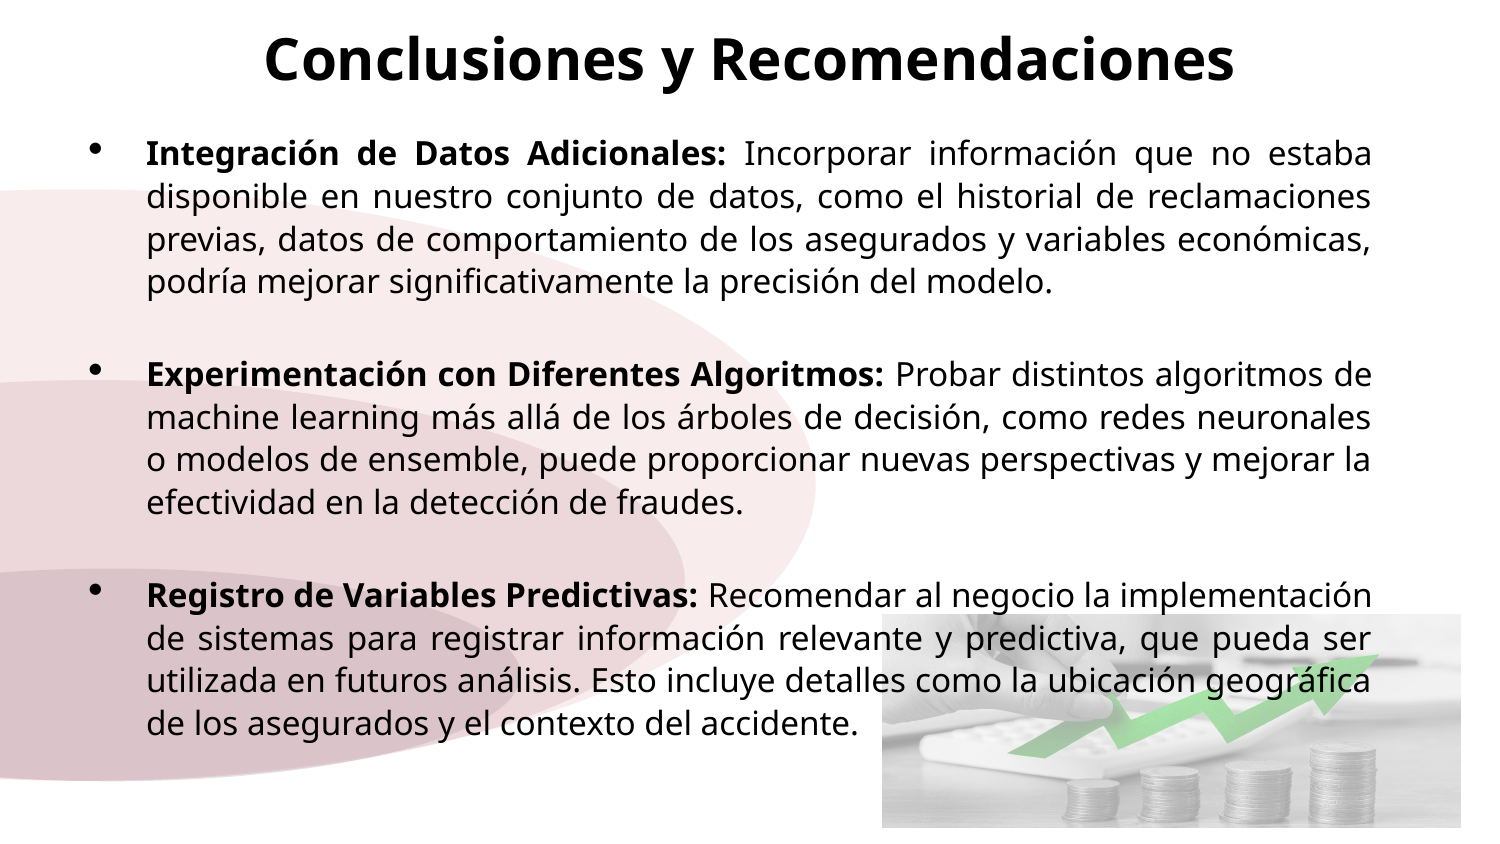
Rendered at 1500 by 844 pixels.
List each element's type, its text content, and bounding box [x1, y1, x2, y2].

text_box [0, 189, 816, 782]
picture [882, 614, 1461, 828]
text_box Integración de Datos Adicionales: Incorporar información que no estaba disponible en nuestro conjunto de datos, como el historial de reclamaciones previas, datos de comportamiento de los asegurados y variables económicas, podría mejorar significativamente la precisión del modelo. Experimentación con Diferentes Algoritmos: Probar distintos algoritmos de machine learning más allá de los árboles de decisión, como redes neuronales o modelos de ensemble, puede proporcionar nuevas perspectivas y mejorar la efectividad en la detección de fraudes. Registro de Variables Predictivas: Recomendar al negocio la implementación de sistemas para registrar información relevante y predictiva, que pueda ser utilizada en futuros análisis. Esto incluye detalles como la ubicación geográfica de los asegurados y el contexto del accidente. [75, 122, 1389, 750]
title Conclusiones y Recomendaciones [75, 26, 1425, 88]
